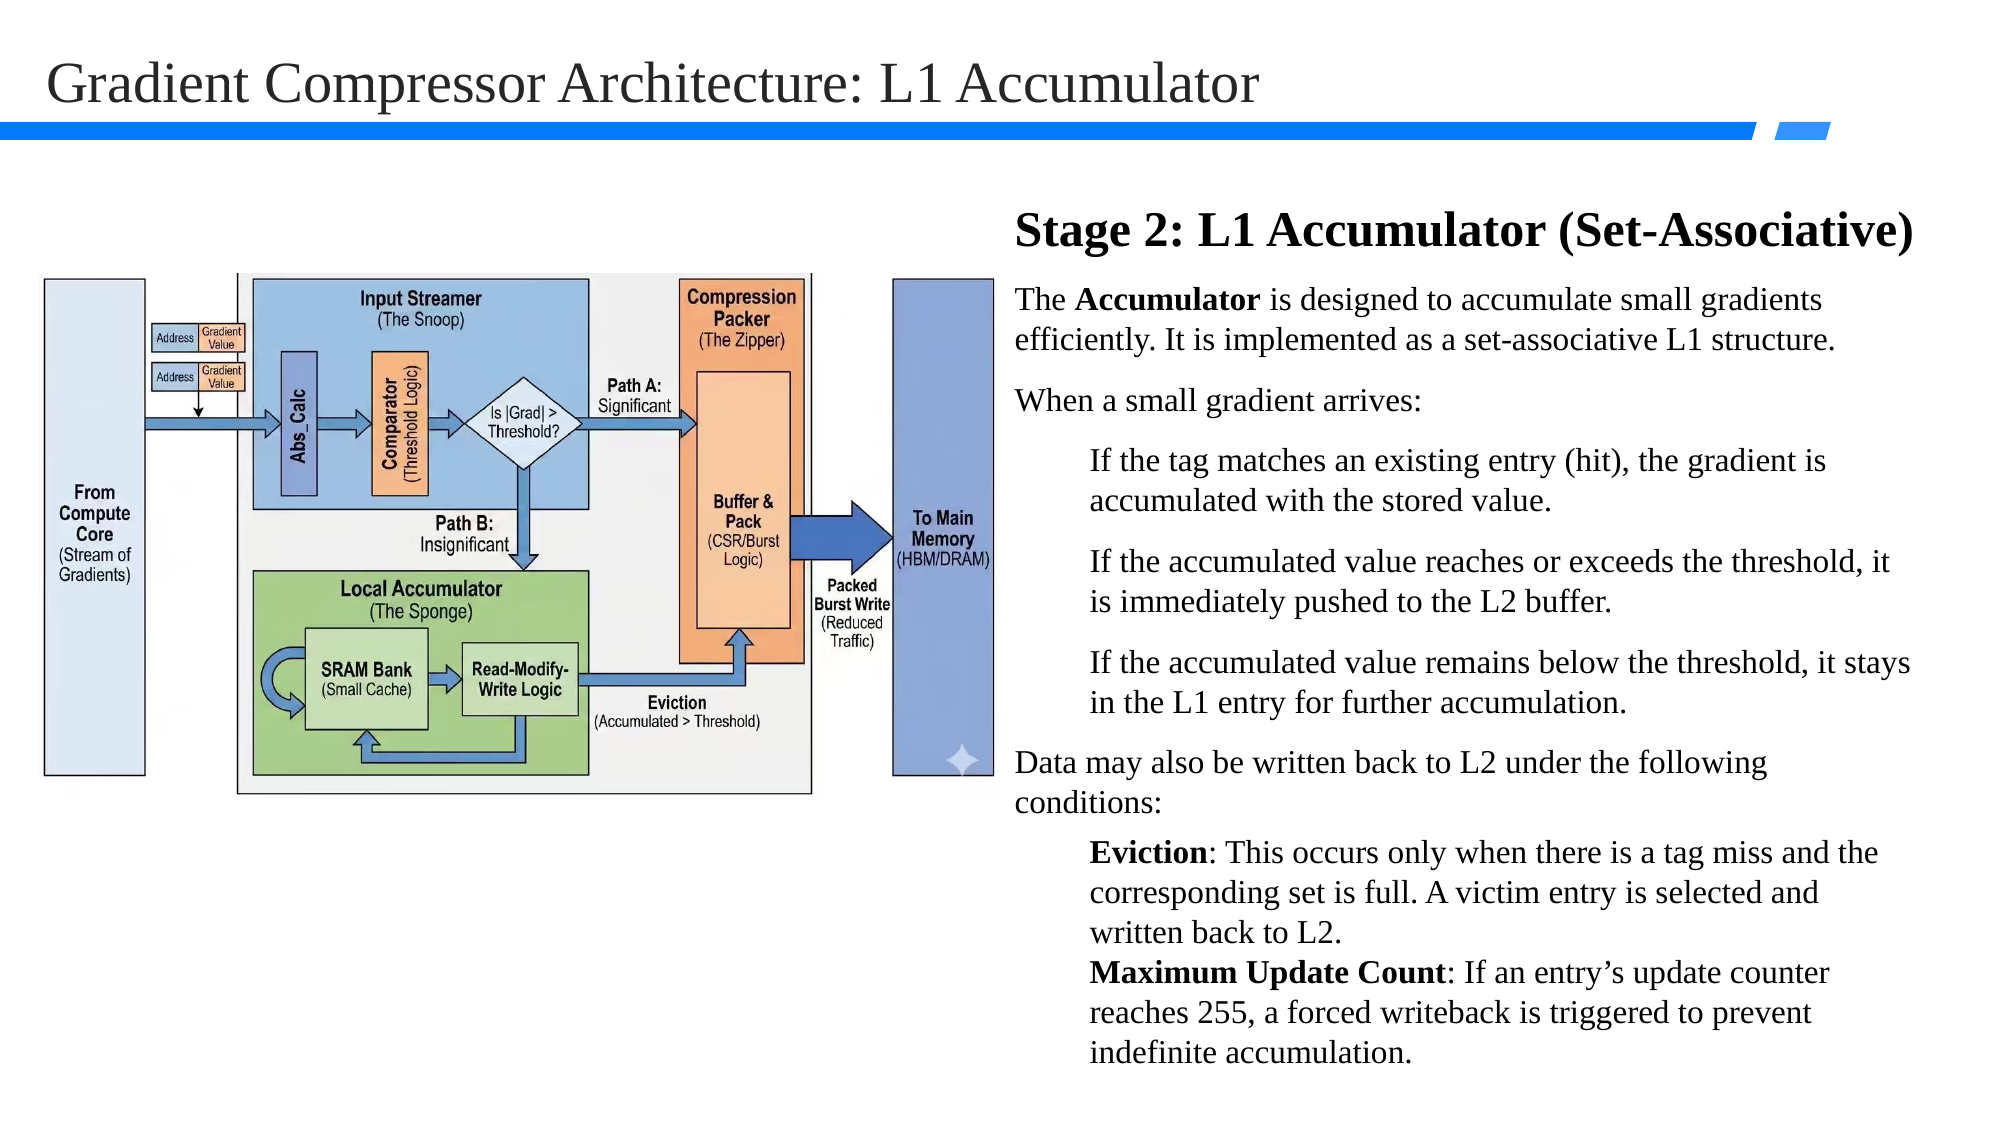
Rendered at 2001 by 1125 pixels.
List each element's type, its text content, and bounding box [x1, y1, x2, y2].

text_box Gradient Compressor Architecture: L1 Accumulator [31, 140, 1599, 262]
text_box Stage 2: L1 Accumulator (Set-Associative) The Accumulator is designed to accumulate small gradients efficiently. It is implemented as a set-associative L1 structure. When a small gradient arrives: If the tag matches an existing entry (hit), the gradient is accumulated with the stored value. If the accumulated value reaches or exceeds the threshold, it is immediately pushed to the L2 buffer. If the accumulated value remains below the threshold, it stays in the L1 entry for further accumulation. Data may also be written back to L2 under the following conditions: Eviction: This occurs only when there is a tag miss and the corresponding set is full. A victim entry is selected and written back to L2. Maximum Update Count: If an entry’s update counter reaches 255, a forced writeback is triggered to prevent indefinite accumulation. [999, 189, 1933, 1089]
picture [39, 273, 1000, 798]
text_box Gradient Compressor Architecture: L1 Accumulator [31, 36, 1599, 121]
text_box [0, 121, 1831, 140]
